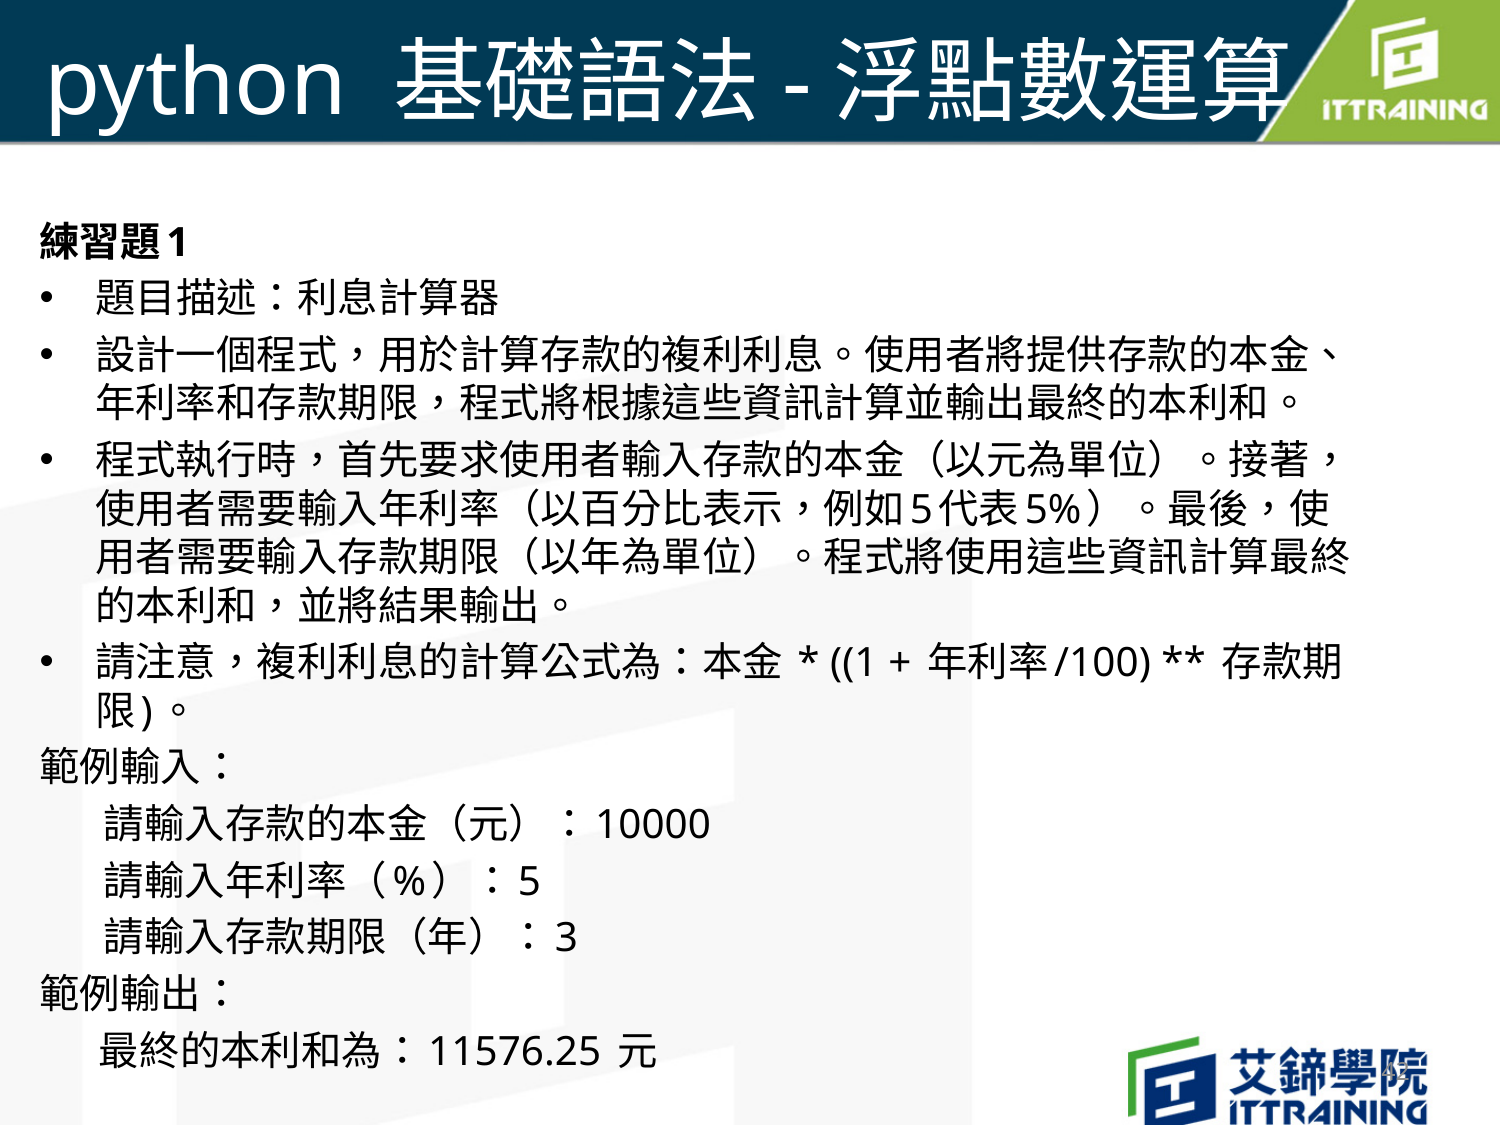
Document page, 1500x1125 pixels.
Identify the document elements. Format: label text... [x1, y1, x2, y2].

list 練習題1 題目描述：利息計算器 設計一個程式，用於計算存款的複利利息。使用者將提供存款的本金、年利率和存款期限，程式將根據這些資訊計算並輸出最終的本利和。 程式執行時，首先要求使用者輸入存款的本金（以元為單位）。接著，使用者需要輸入年利率（以百分比表示，例如5代表5%）。最後，使用者需要輸入存款期限（以年為單位）。程式將使用這些資訊計算最終的本利和，並將結果輸出。 請注意，複利利息的計算公式為：本金 * ((1 + 年利率/100) ** 存款期限)。 範例輸入： 請輸入存款的本金（元）：10000 請輸入年利率（%）：5 請輸入存款期限（年）：3 範例輸出： 最終的本利和為：11576.25 元 [24, 208, 1375, 1083]
title python 基礎語法-浮點數運算 [29, 0, 1380, 172]
picture [0, 0, 1500, 1125]
slide_number 42 [1074, 1042, 1425, 1103]
